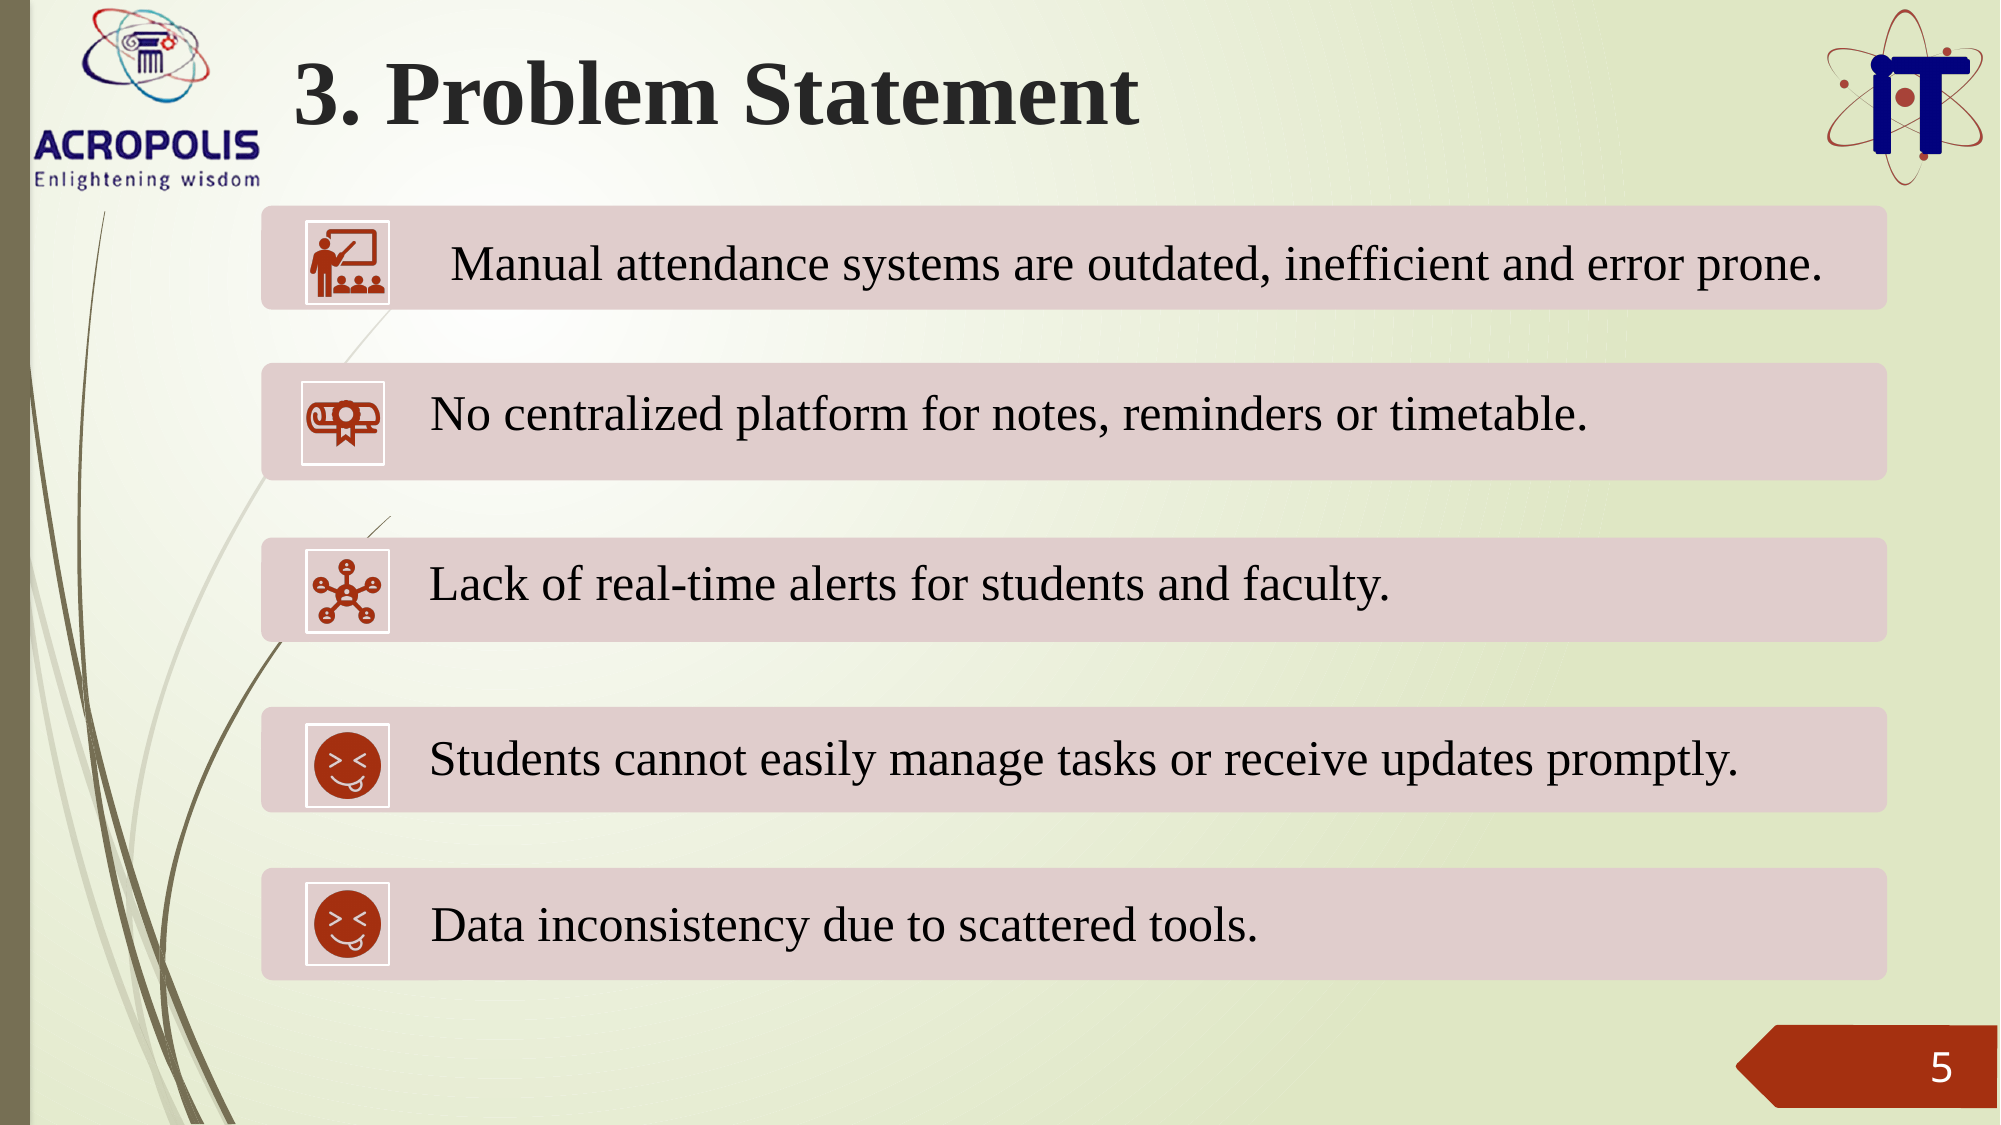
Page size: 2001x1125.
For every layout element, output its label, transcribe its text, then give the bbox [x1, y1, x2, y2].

picture [1821, 0, 1989, 232]
title 3. Problem Statement [278, 25, 1905, 236]
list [260, 199, 1888, 1100]
picture [25, 0, 265, 204]
slide_number 5 [1891, 1039, 1969, 1100]
